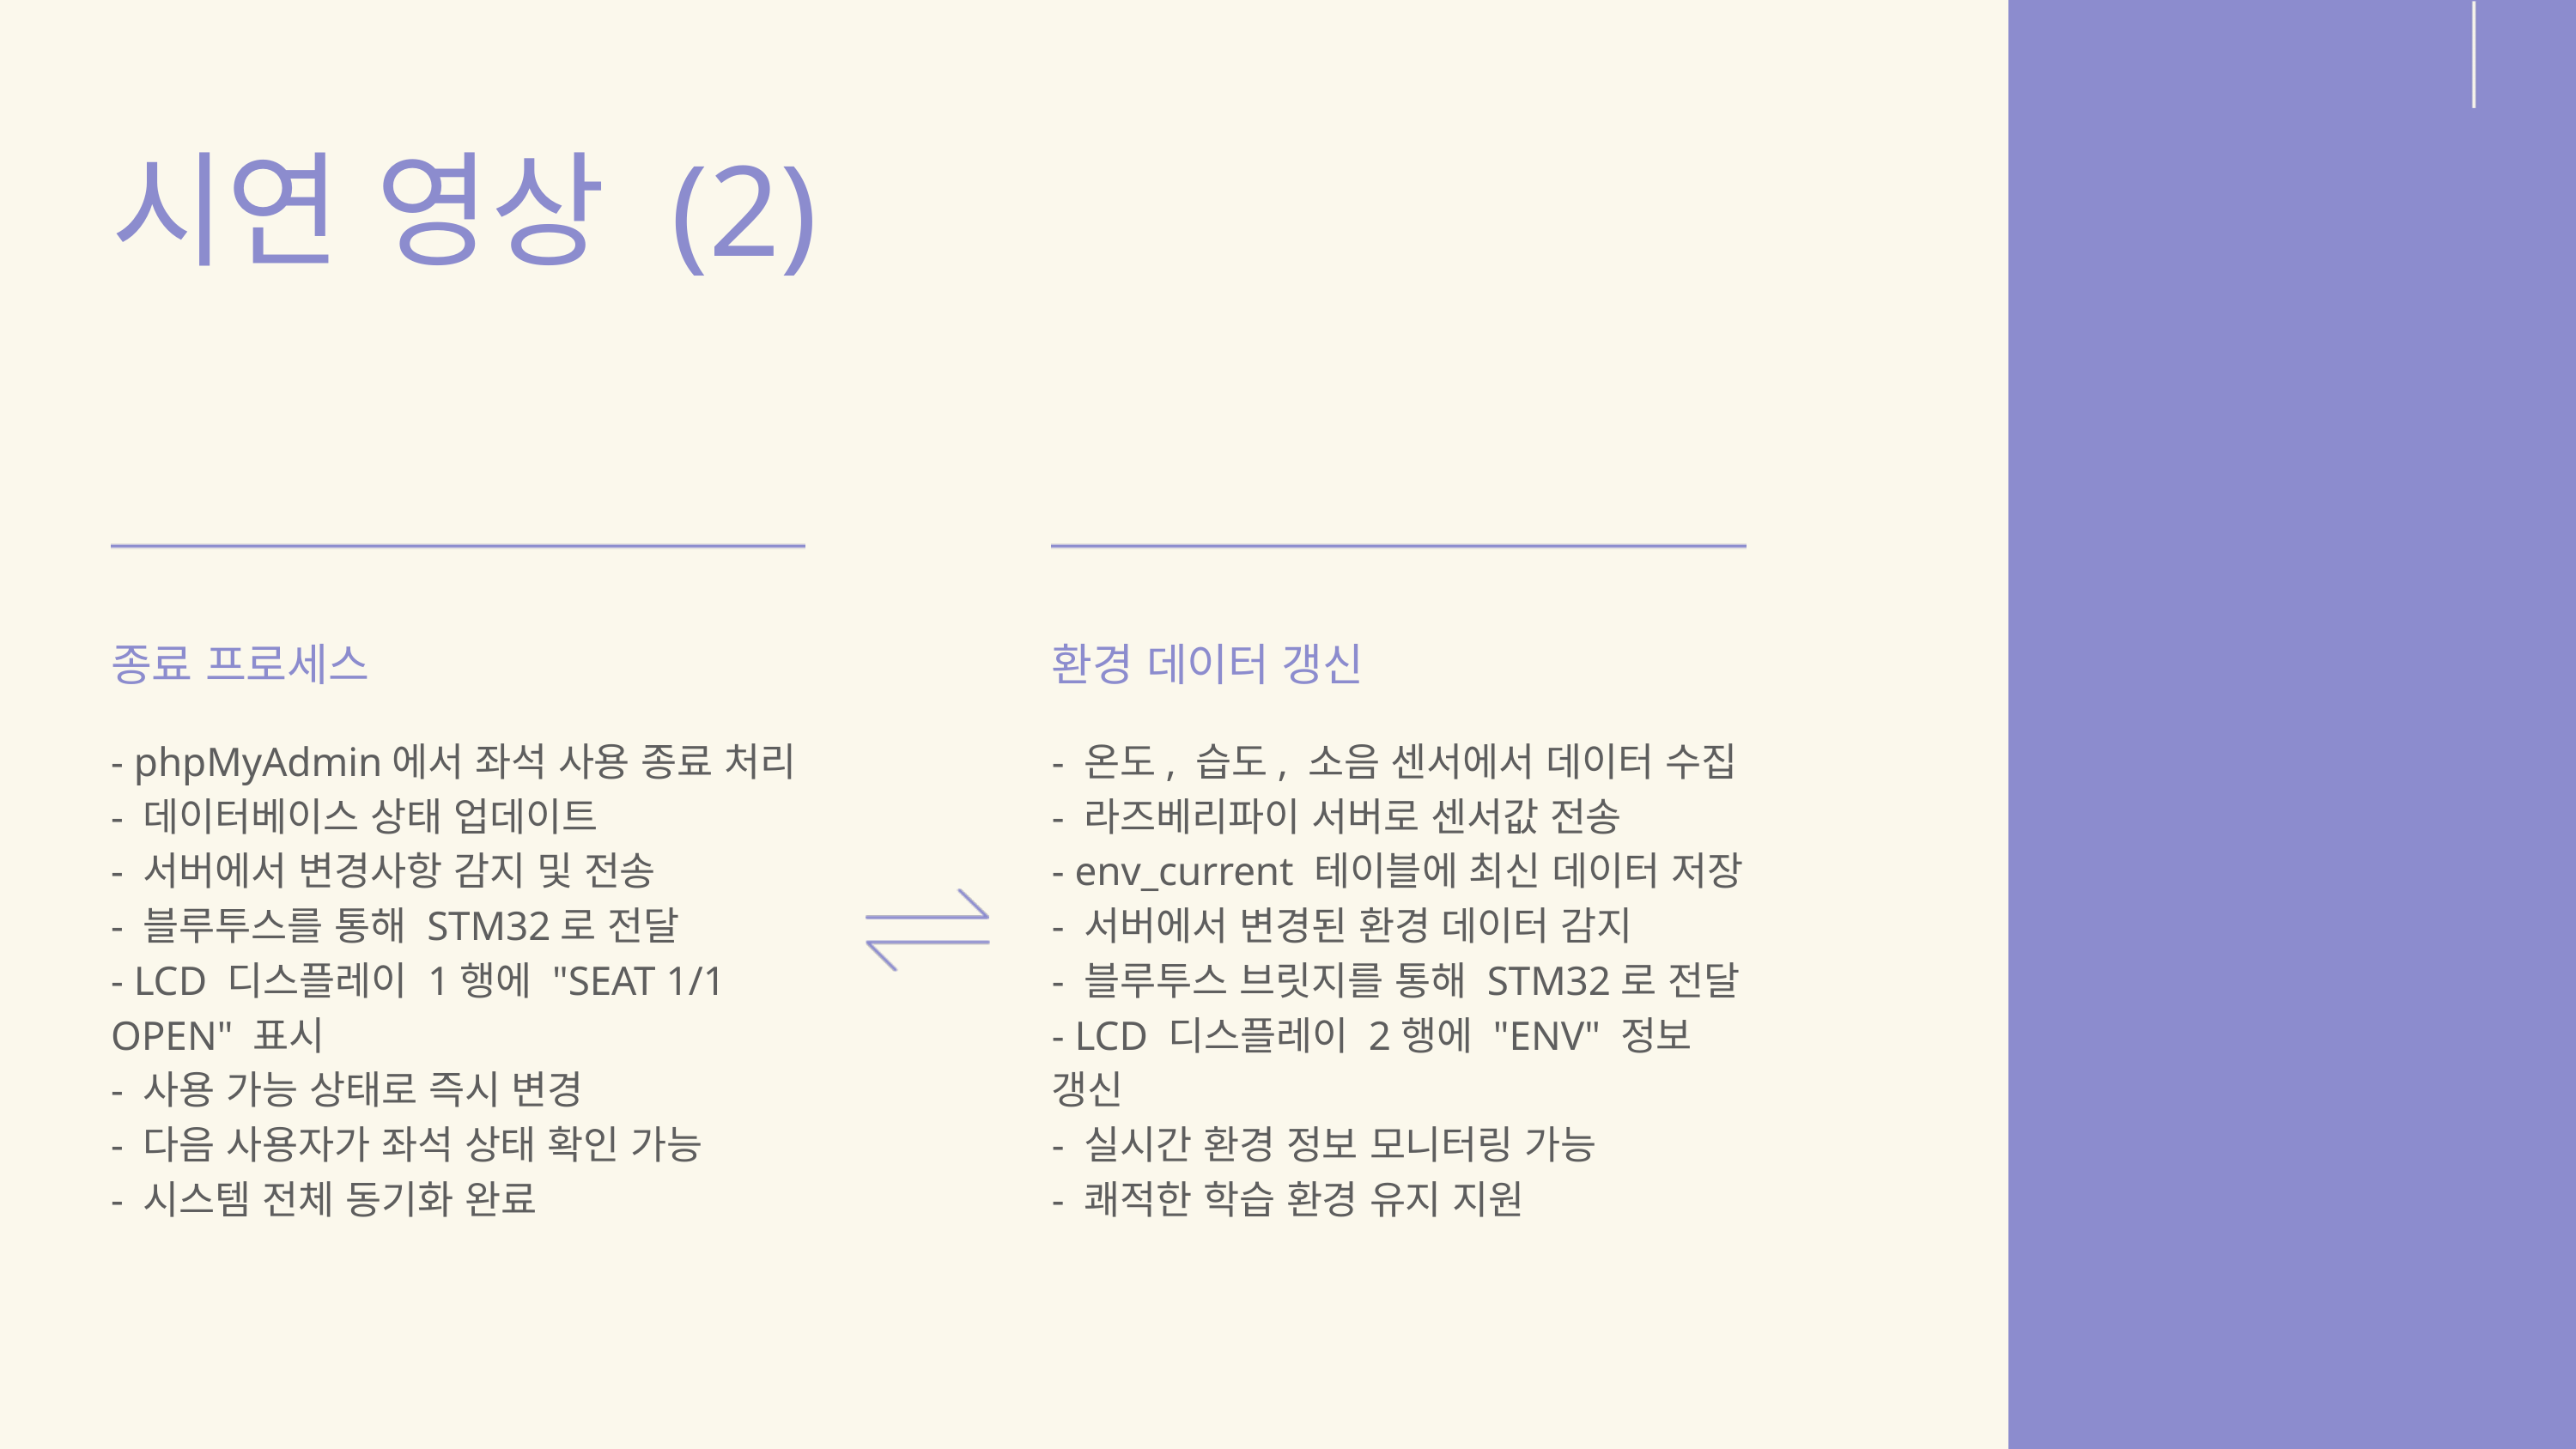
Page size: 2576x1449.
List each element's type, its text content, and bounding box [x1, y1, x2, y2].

text_box 환경 데이터 갱신 [1051, 629, 1755, 693]
text_box - 온도, 습도, 소음 센서에서 데이터 수집 - 라즈베리파이 서버로 센서값 전송 - env_current 테이블에 최신 데이터 저장 - 서버에서 변경된 환경 데이터 감지 - 블루투스 브릿지를 통해 STM32로 전달 - LCD 디스플레이 2행에 "ENV" 정보 갱신 - 실시간 환경 정보 모니터링 가능 - 쾌적한 학습 환경 유지 지원 [1051, 729, 1753, 1170]
picture [2008, 0, 2576, 1449]
picture [865, 940, 990, 972]
text_box 시연 영상 (2) [111, 137, 1771, 313]
picture [865, 888, 990, 919]
picture [110, 539, 805, 553]
text_box - phpMyAdmin에서 좌석 사용 종료 처리 - 데이터베이스 상태 업데이트 - 서버에서 변경사항 감지 및 전송 - 블루투스를 통해 STM32로 전달 - LCD 디스플레이 1행에 "SEAT 1/1 OPEN" 표시 - 사용 가능 상태로 즉시 변경 - 다음 사용자가 좌석 상태 확인 가능 - 시스템 전체 동기화 완료 [111, 729, 812, 1225]
picture [1051, 539, 1747, 553]
text_box 종료 프로세스 [111, 629, 814, 693]
